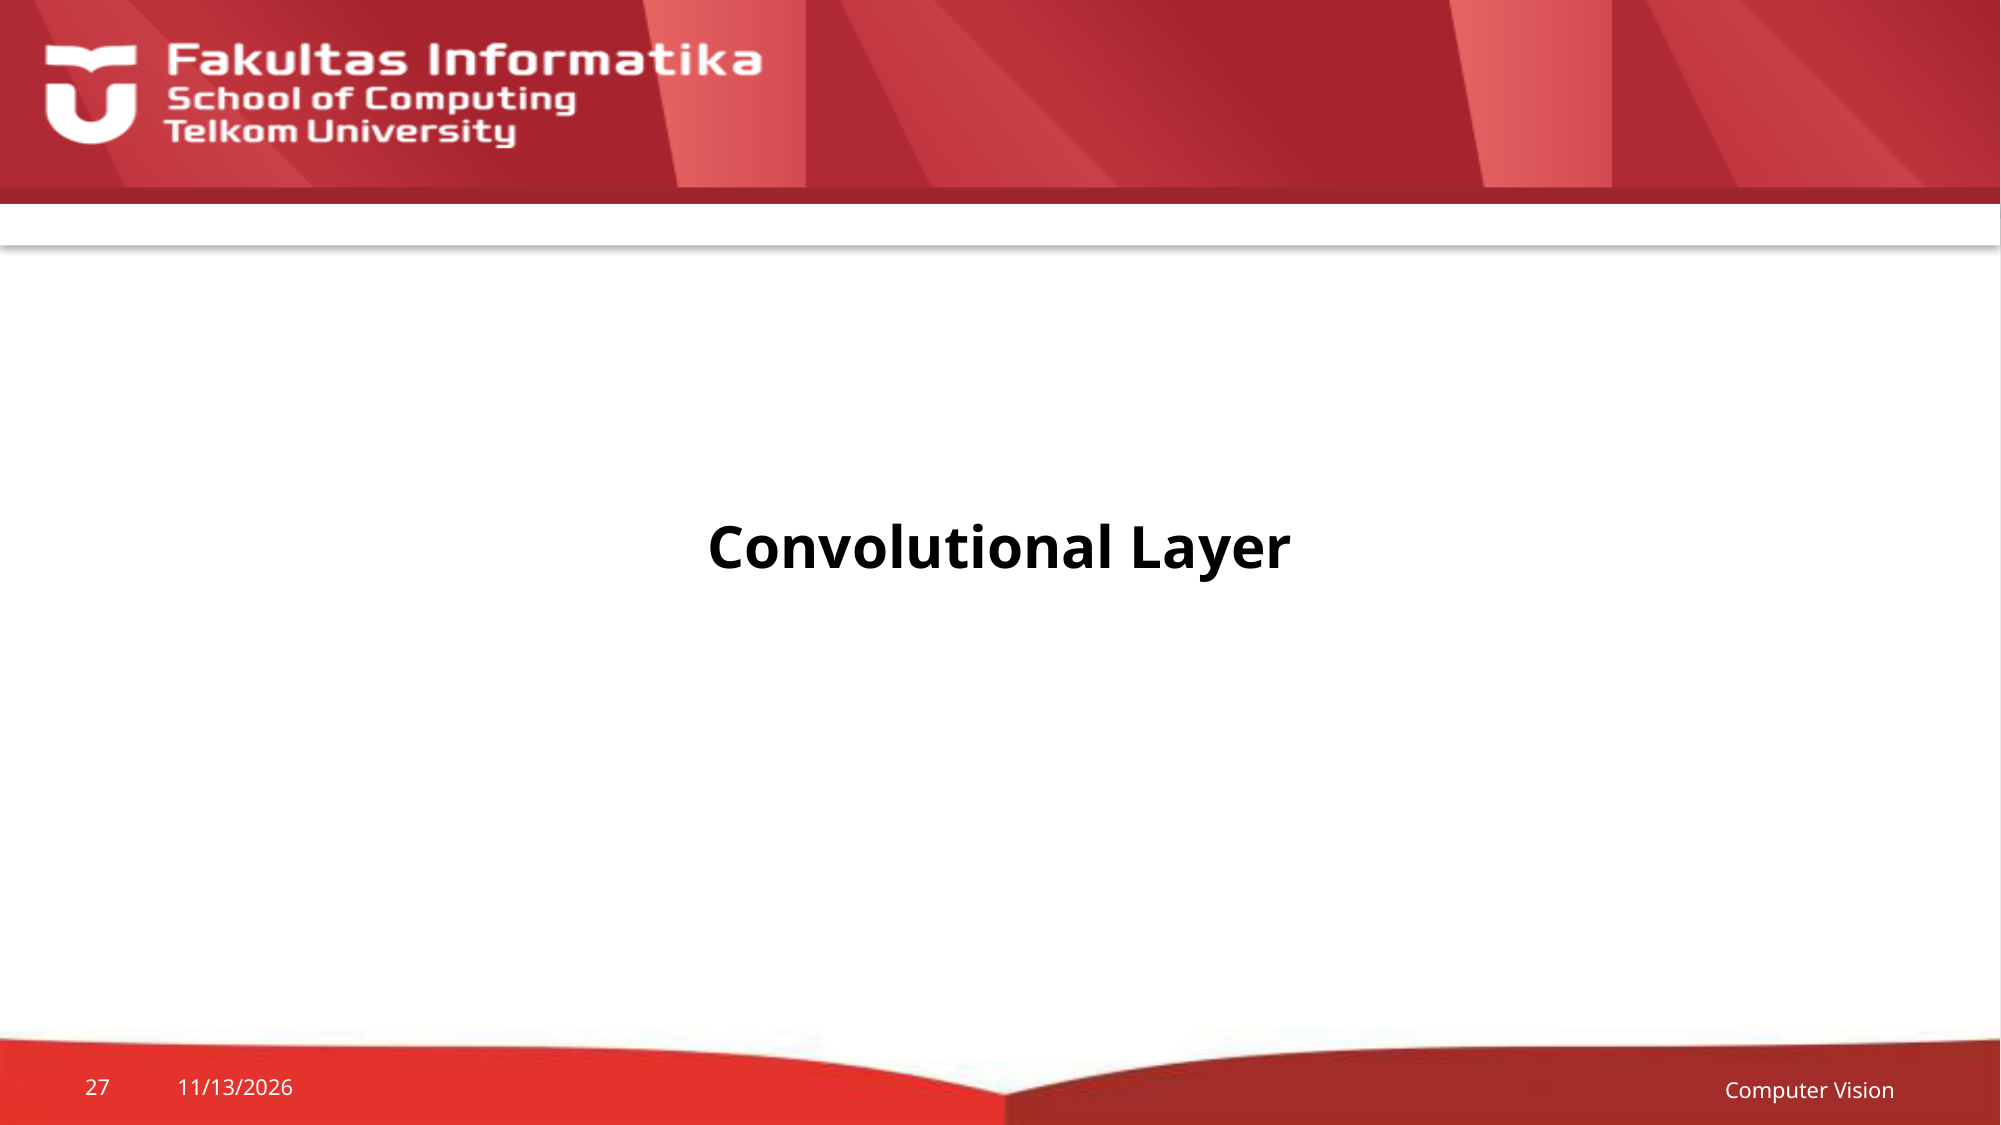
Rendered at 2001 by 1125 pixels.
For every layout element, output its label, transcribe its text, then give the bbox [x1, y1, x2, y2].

text_box Convolutional Layer [317, 492, 1683, 598]
list Computer Vision [1185, 1058, 1911, 1119]
slide_number 27 [85, 1058, 164, 1119]
picture [0, 0, 2001, 1125]
slide_number 18-Sep-20 [177, 1058, 537, 1119]
